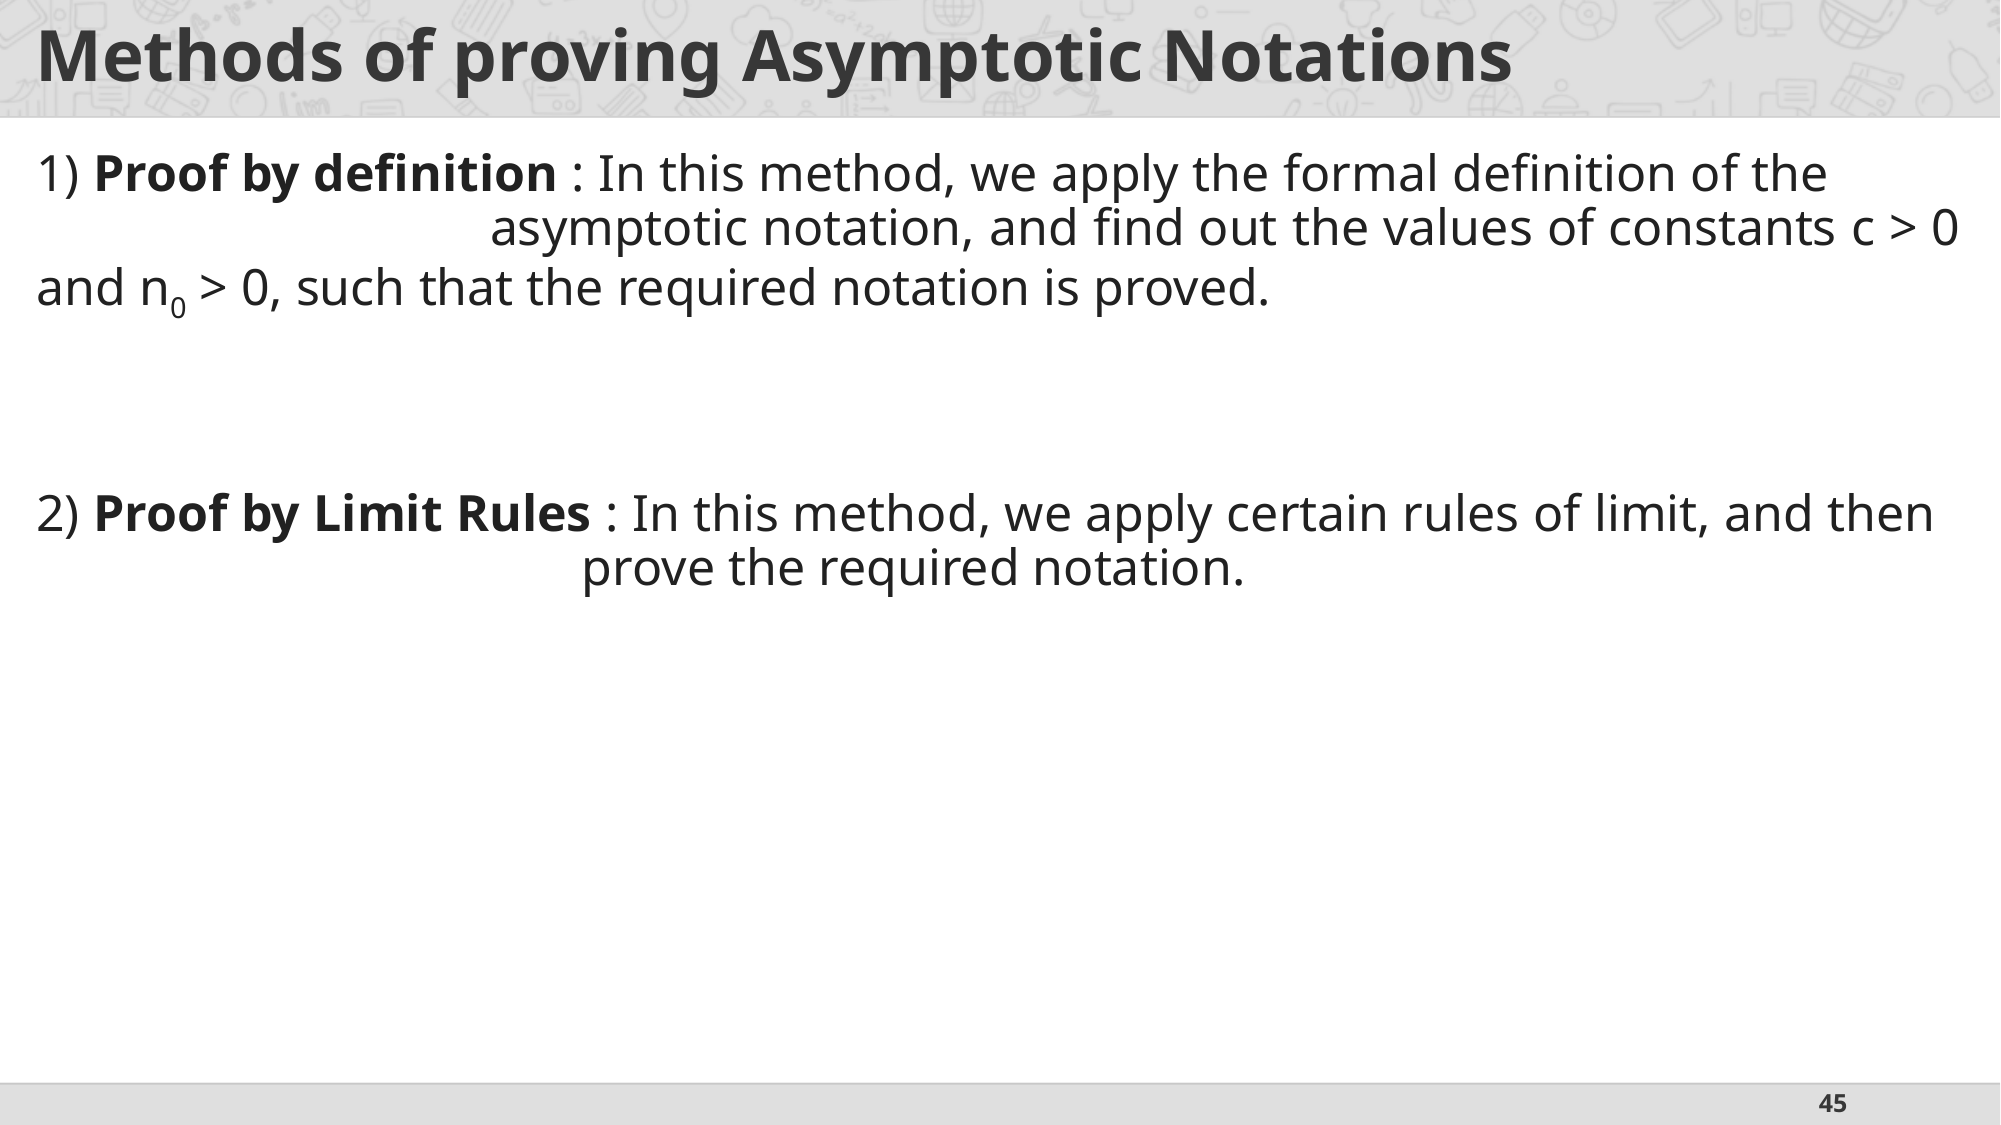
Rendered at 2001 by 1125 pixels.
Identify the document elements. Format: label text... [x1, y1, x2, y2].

title Methods of proving Asymptotic Notations [0, 0, 2000, 117]
list 1) Proof by definition : In this method, we apply the formal definition of the asymptotic notation, and find out the values of constants c > 0 and n0 > 0, such that the required notation is proved. 2) Proof by Limit Rules : In this method, we apply certain rules of limit, and then prove the required notation. [21, 141, 1979, 1059]
